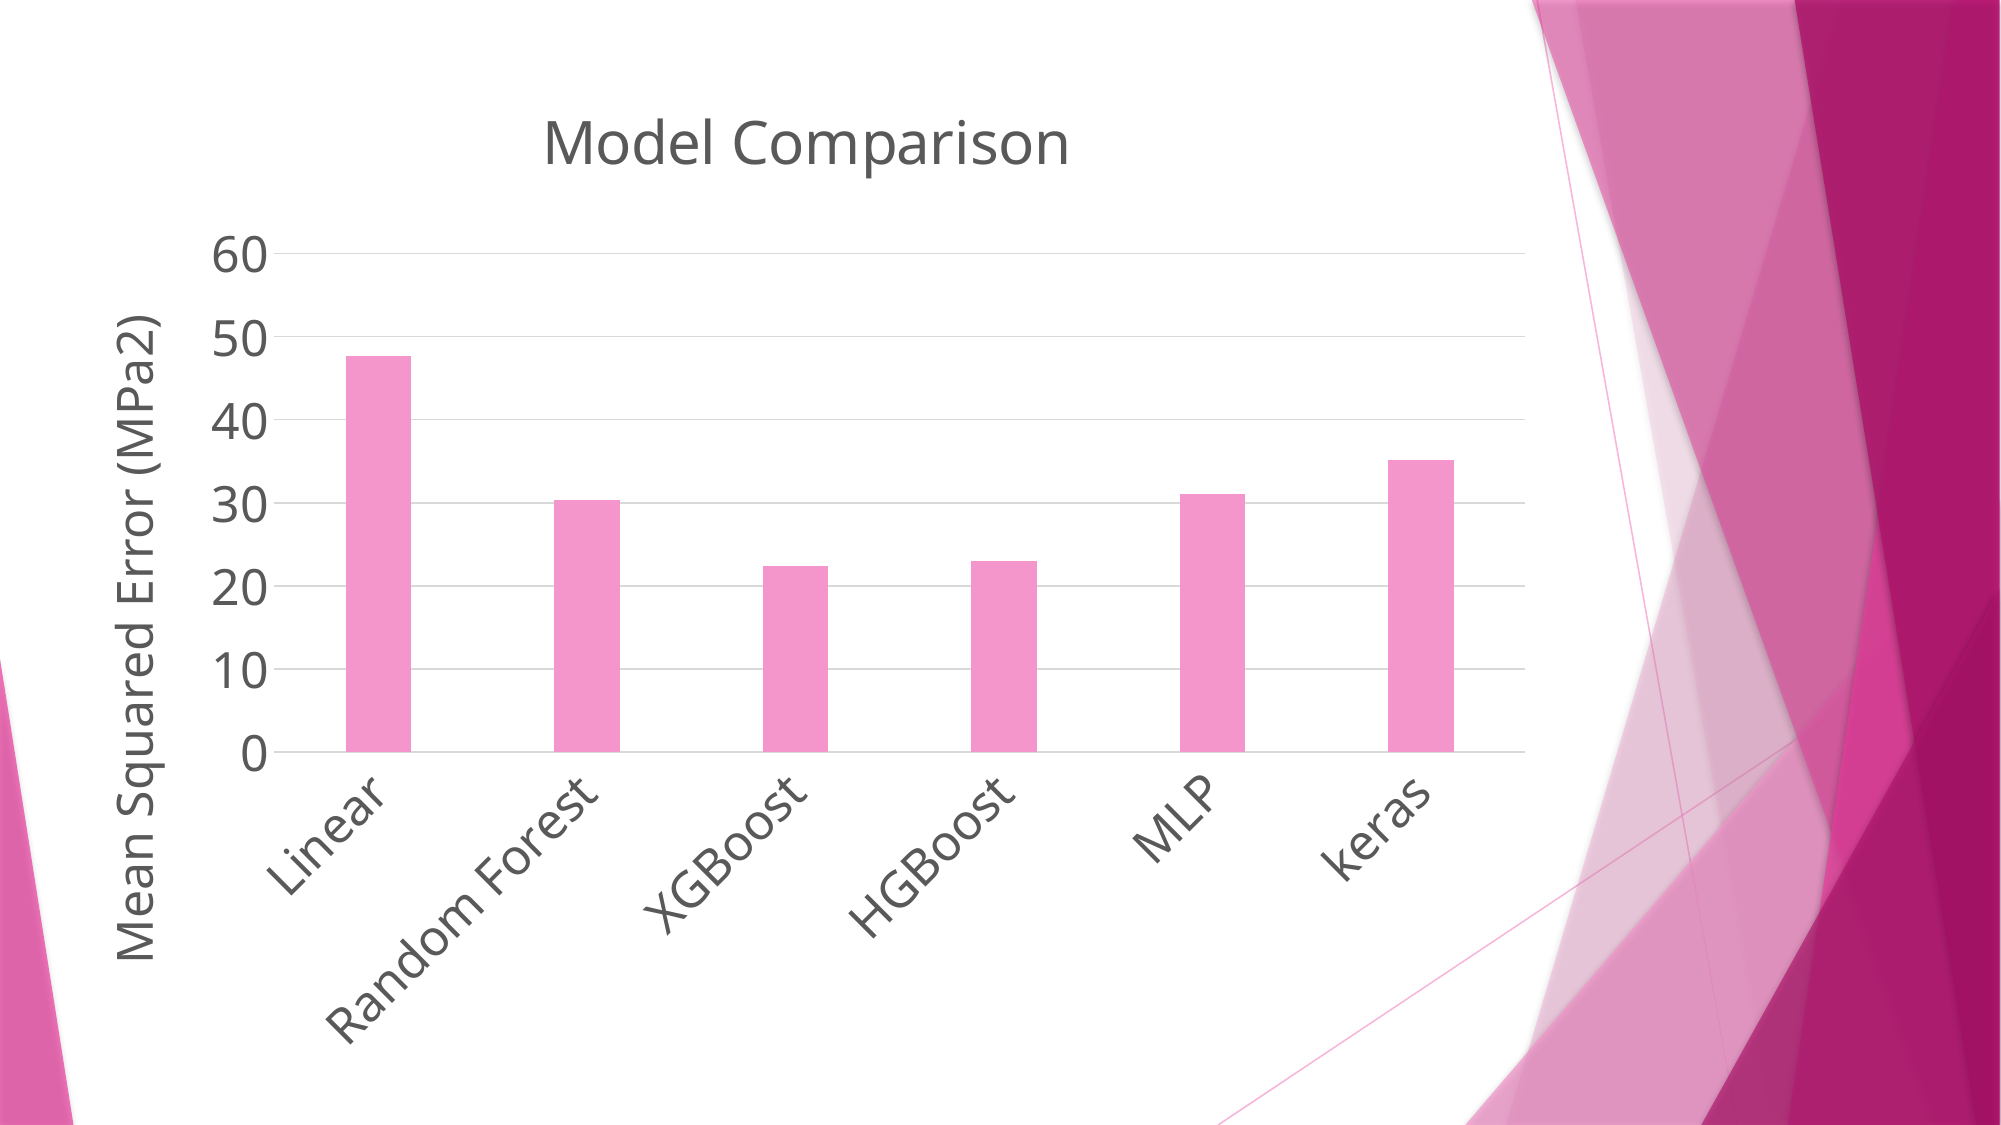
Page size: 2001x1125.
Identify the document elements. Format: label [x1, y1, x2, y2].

chart [57, 53, 1556, 1080]
